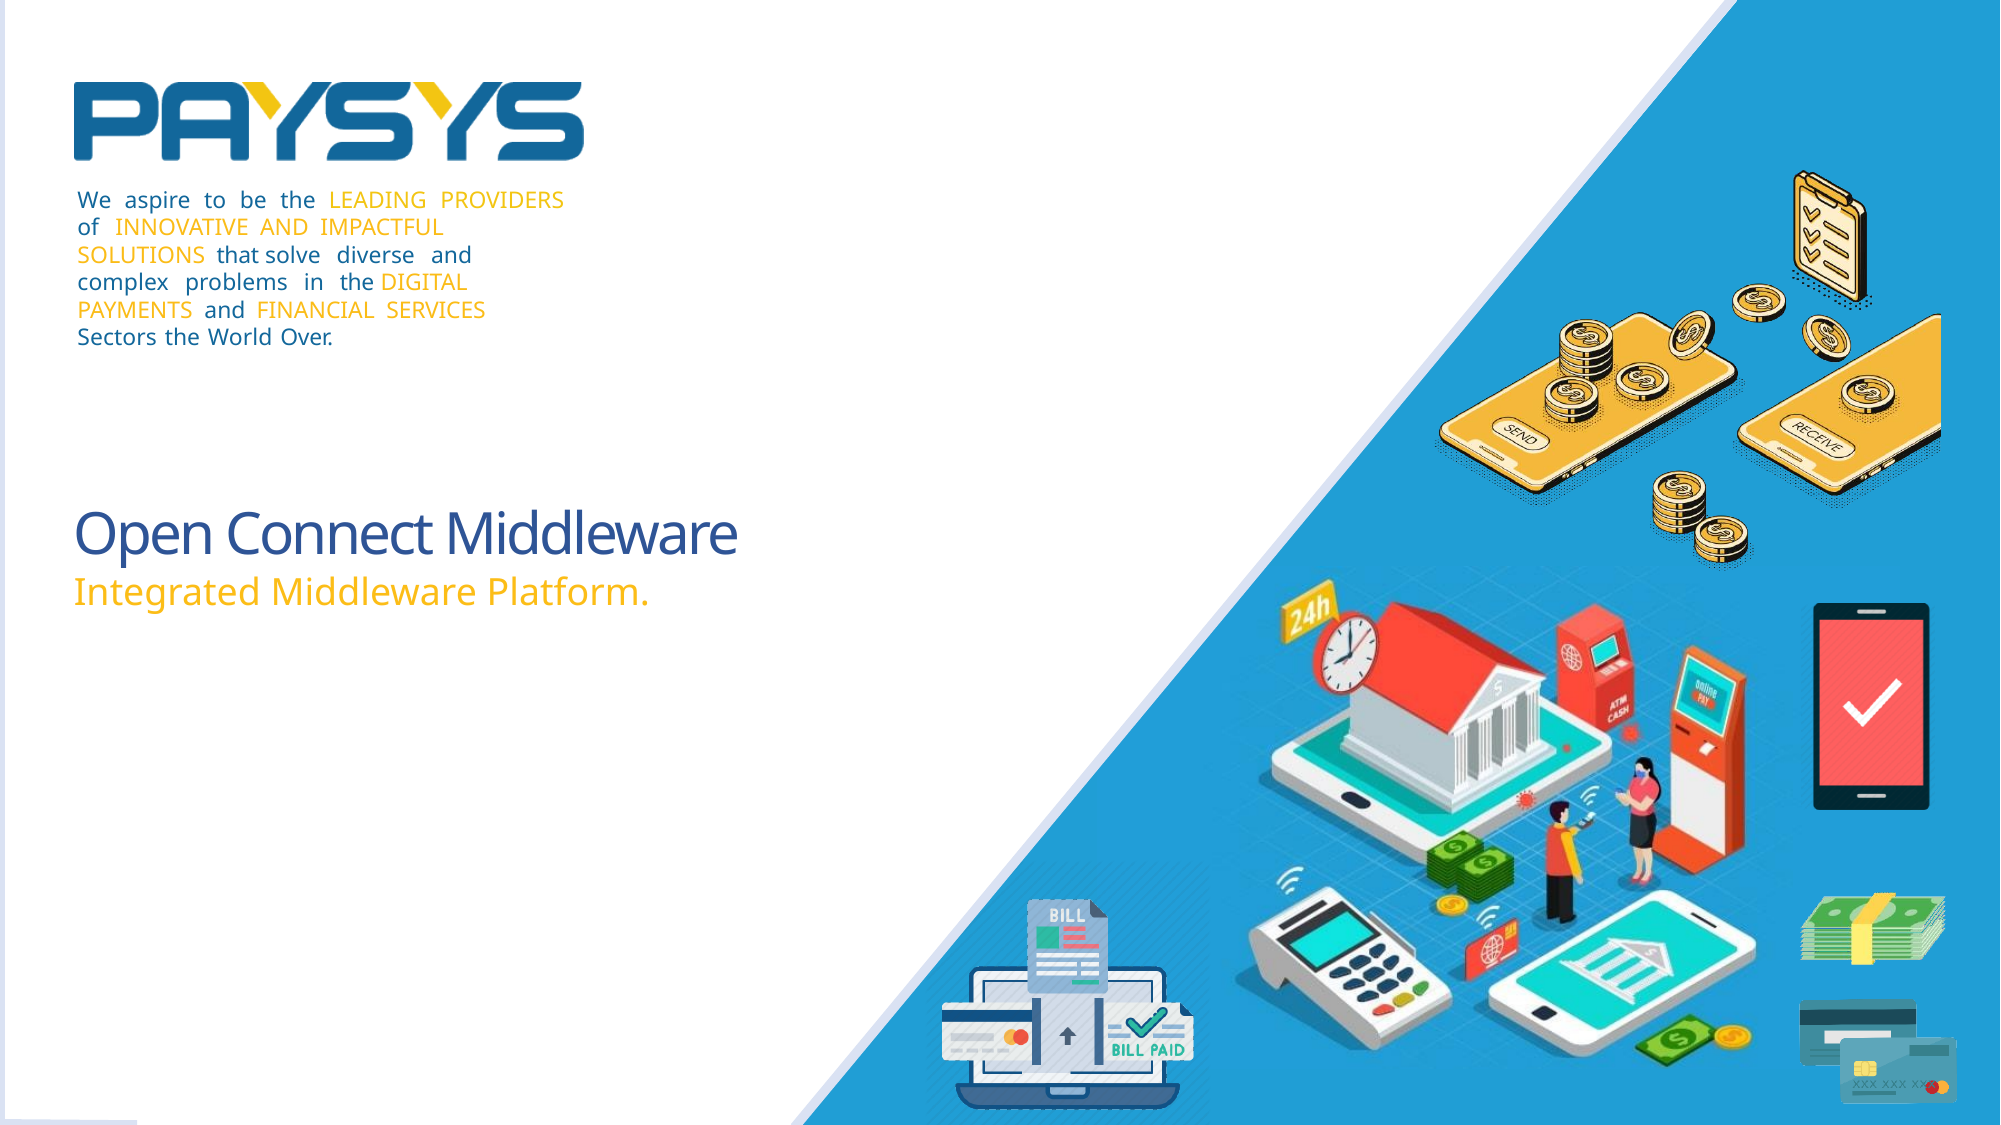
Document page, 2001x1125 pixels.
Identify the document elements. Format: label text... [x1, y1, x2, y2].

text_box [790, 0, 2000, 1125]
text_box Open Connect Middleware Integrated Middleware Platform. [584, 369, 790, 864]
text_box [0, 0, 584, 1125]
